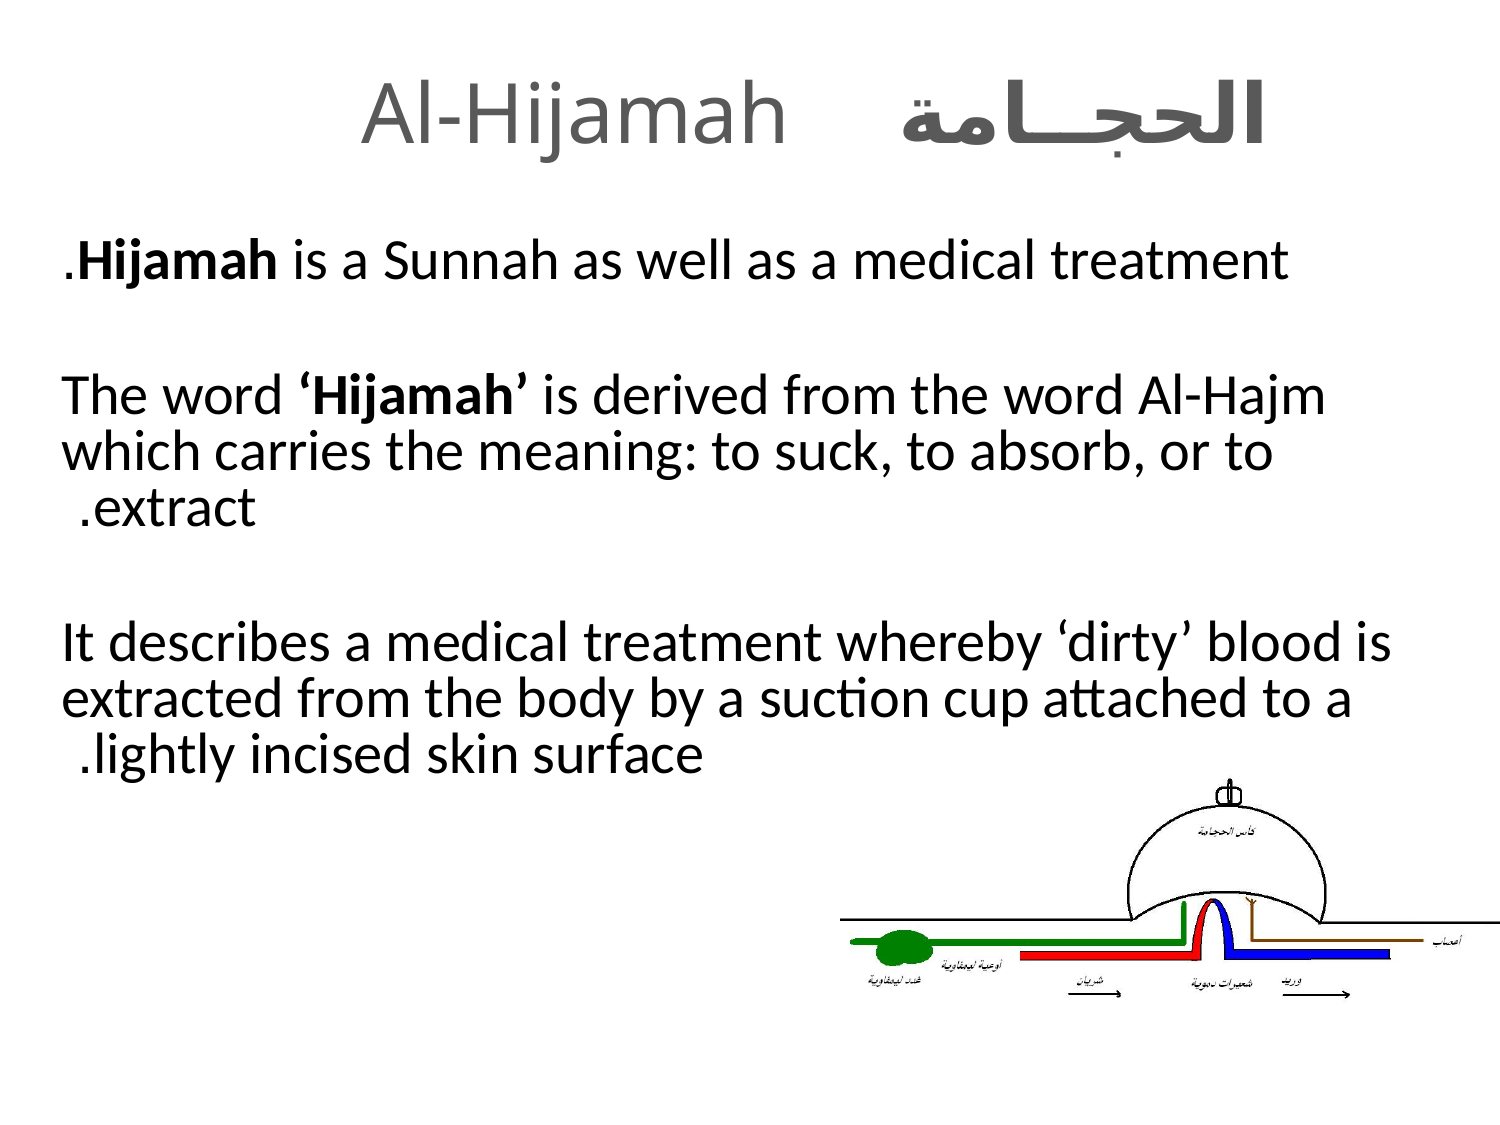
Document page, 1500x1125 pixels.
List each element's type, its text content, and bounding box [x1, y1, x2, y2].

list Hijamah is a Sunnah as well as a medical treatment. The word ‘Hijamah’ is derived from the word Al-Hajm which carries the meaning: to suck, to absorb, or to extract. It describes a medical treatment whereby ‘dirty’ blood is extracted from the body by a suction cup attached to a lightly incised skin surface. [45, 175, 1452, 1060]
title Al-Hijamah الحجــامة [74, 0, 1426, 175]
picture [840, 764, 1500, 1125]
